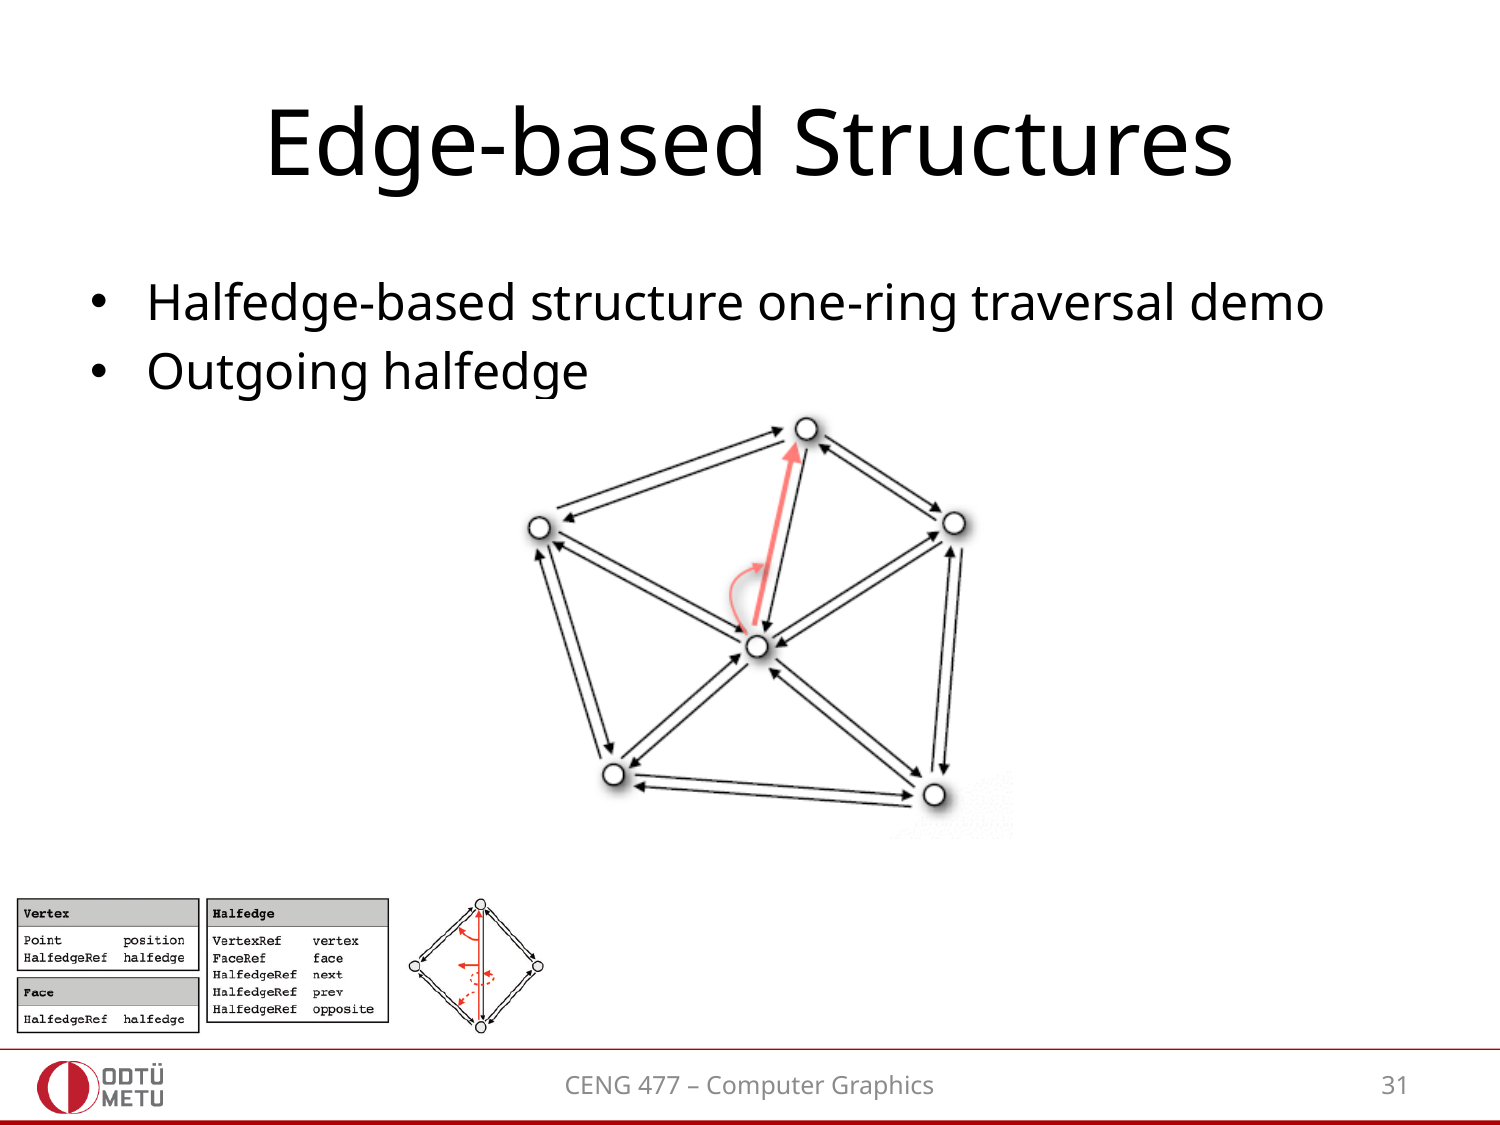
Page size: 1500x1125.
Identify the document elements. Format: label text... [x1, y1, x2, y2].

footer CENG 477 – Computer Graphics [512, 1056, 988, 1117]
picture [37, 1061, 163, 1114]
picture [0, 880, 551, 1048]
title Edge-based Structures [75, 45, 1425, 233]
slide_number 31 [1074, 1056, 1425, 1117]
list Halfedge-based structure one-ring traversal demo Outgoing halfedge [75, 262, 1488, 1038]
picture [457, 399, 1013, 840]
